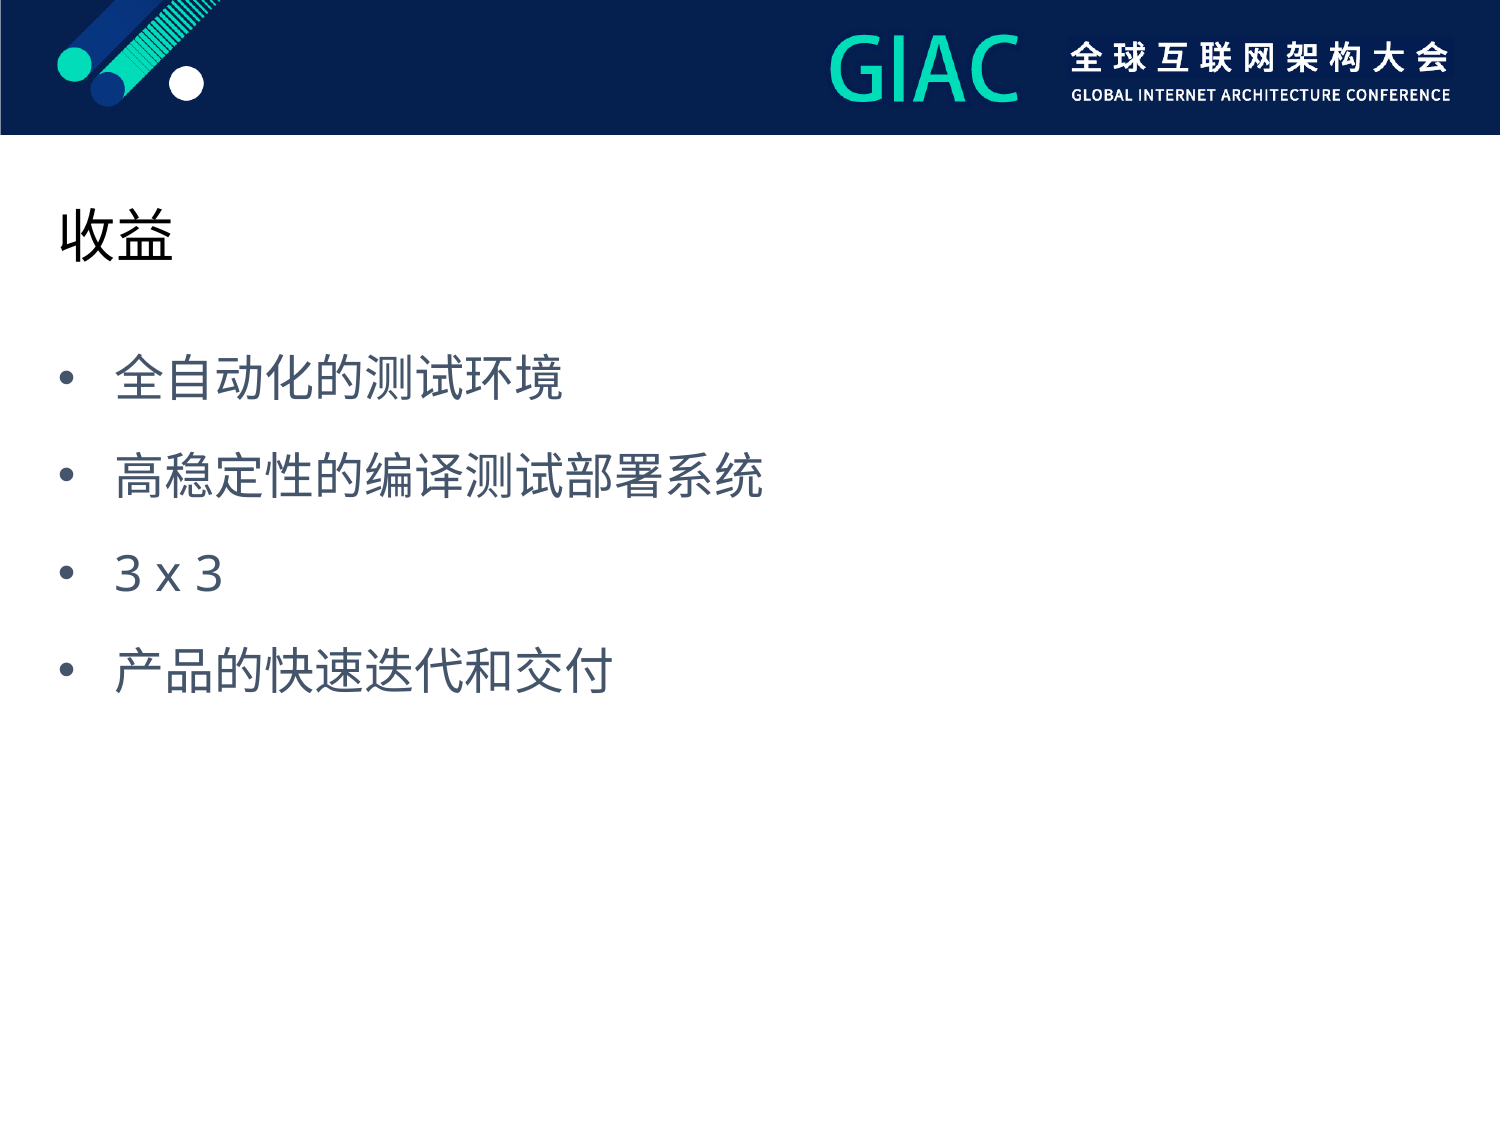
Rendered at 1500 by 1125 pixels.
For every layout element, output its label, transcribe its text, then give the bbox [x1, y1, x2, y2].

text_box 收益 [43, 191, 1131, 277]
picture [0, 0, 1500, 1125]
text_box 全自动化的测试环境 高稳定性的编译测试部署系统 3 x 3 产品的快速迭代和交付 [43, 339, 1128, 707]
